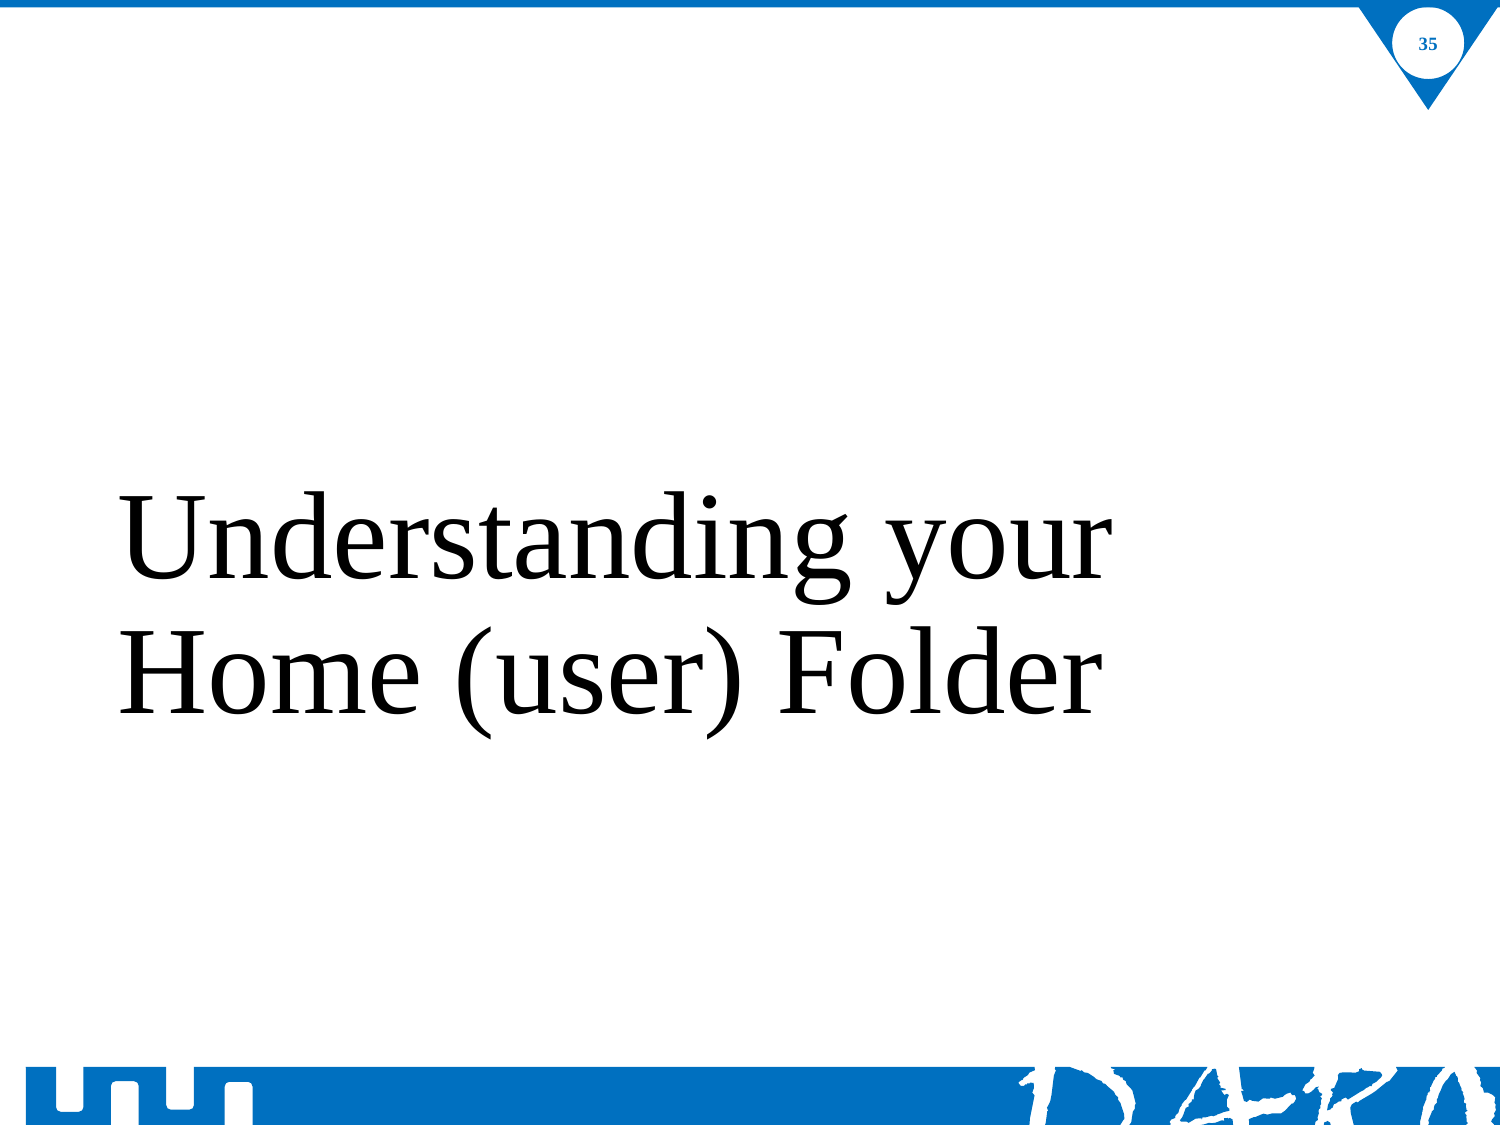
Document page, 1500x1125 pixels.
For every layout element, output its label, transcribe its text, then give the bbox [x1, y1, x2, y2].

slide_number 35 [1259, 13, 1500, 73]
title Understanding your Home (user) Folder [102, 280, 1397, 749]
